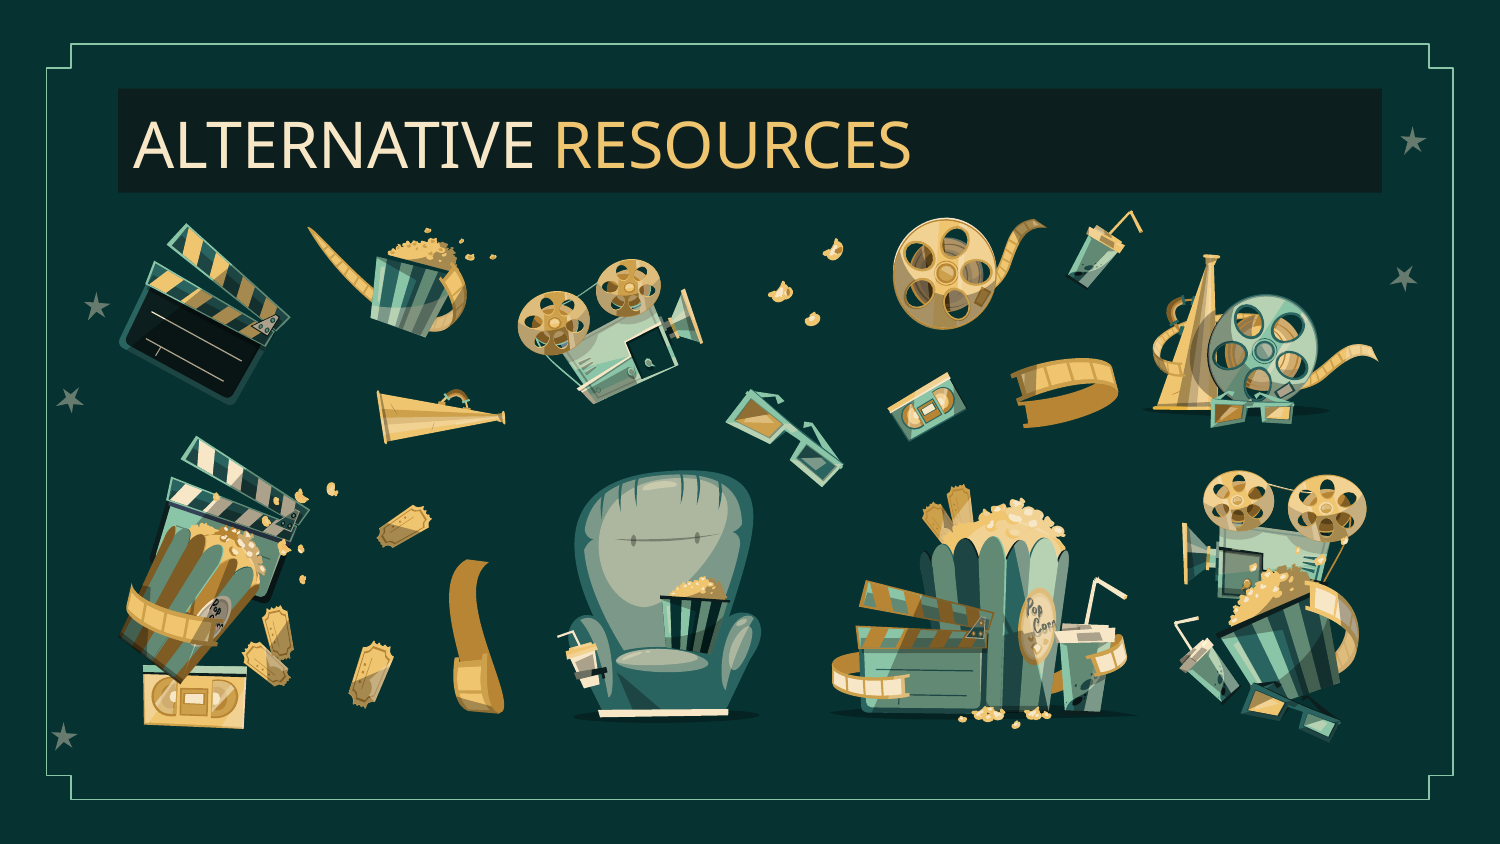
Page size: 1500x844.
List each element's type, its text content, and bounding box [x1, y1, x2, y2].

text_box [829, 483, 1140, 730]
text_box [422, 559, 489, 714]
text_box [1010, 357, 1122, 429]
text_box [376, 504, 433, 549]
text_box [1138, 253, 1379, 429]
text_box [376, 388, 506, 445]
title ALTERNATIVE RESOURCES [118, 88, 1382, 193]
text_box [724, 388, 845, 488]
text_box [886, 371, 968, 443]
text_box [307, 226, 498, 338]
text_box [1173, 470, 1377, 744]
text_box [494, 470, 790, 724]
text_box [1074, 204, 1131, 297]
text_box [766, 237, 845, 327]
text_box [891, 217, 1048, 331]
text_box [117, 222, 291, 406]
text_box [348, 640, 395, 709]
text_box [117, 435, 340, 730]
text_box [513, 258, 704, 405]
text_box [1133, 214, 1137, 228]
